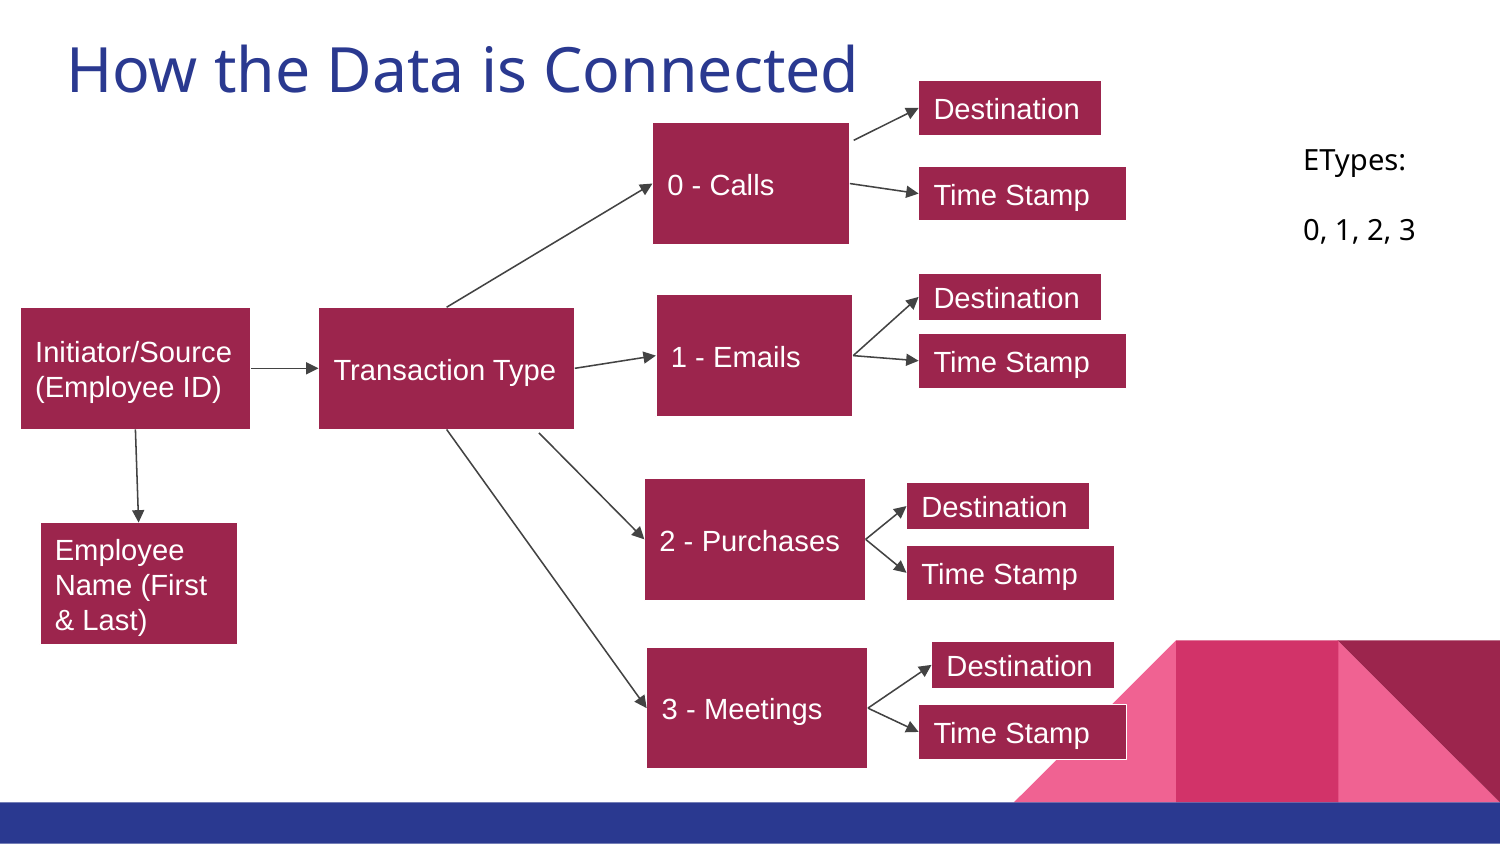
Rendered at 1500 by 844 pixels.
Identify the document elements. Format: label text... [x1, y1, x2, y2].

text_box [135, 429, 139, 523]
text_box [574, 355, 657, 369]
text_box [867, 664, 932, 709]
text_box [853, 296, 919, 355]
text_box 0 - Calls [652, 122, 850, 245]
text_box Time Stamp [906, 545, 1115, 601]
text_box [865, 539, 907, 574]
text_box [867, 707, 919, 733]
title How the Data is Connected [51, 14, 1449, 115]
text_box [865, 505, 907, 539]
text_box Employee Name (First & Last) [39, 522, 238, 645]
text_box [853, 355, 919, 362]
text_box Time Stamp [918, 166, 1127, 222]
text_box 3 - Meetings [646, 647, 868, 770]
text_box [849, 183, 919, 194]
text_box Transaction Type [318, 307, 575, 430]
text_box Destination [931, 641, 1116, 689]
text_box 2 - Purchases [651, 478, 866, 601]
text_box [853, 107, 919, 141]
text_box Destination [918, 273, 1103, 321]
text_box Time Stamp [918, 704, 1127, 760]
text_box 1 - Emails [655, 294, 854, 417]
text_box Time Stamp [918, 333, 1127, 389]
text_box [446, 429, 647, 709]
text_box Destination [906, 482, 1091, 530]
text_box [538, 432, 645, 540]
text_box ETypes: 0, 1, 2, 3 [1288, 126, 1479, 262]
text_box Destination [918, 80, 1103, 136]
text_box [446, 183, 653, 308]
text_box Initiator/Source (Employee ID) [20, 307, 251, 430]
